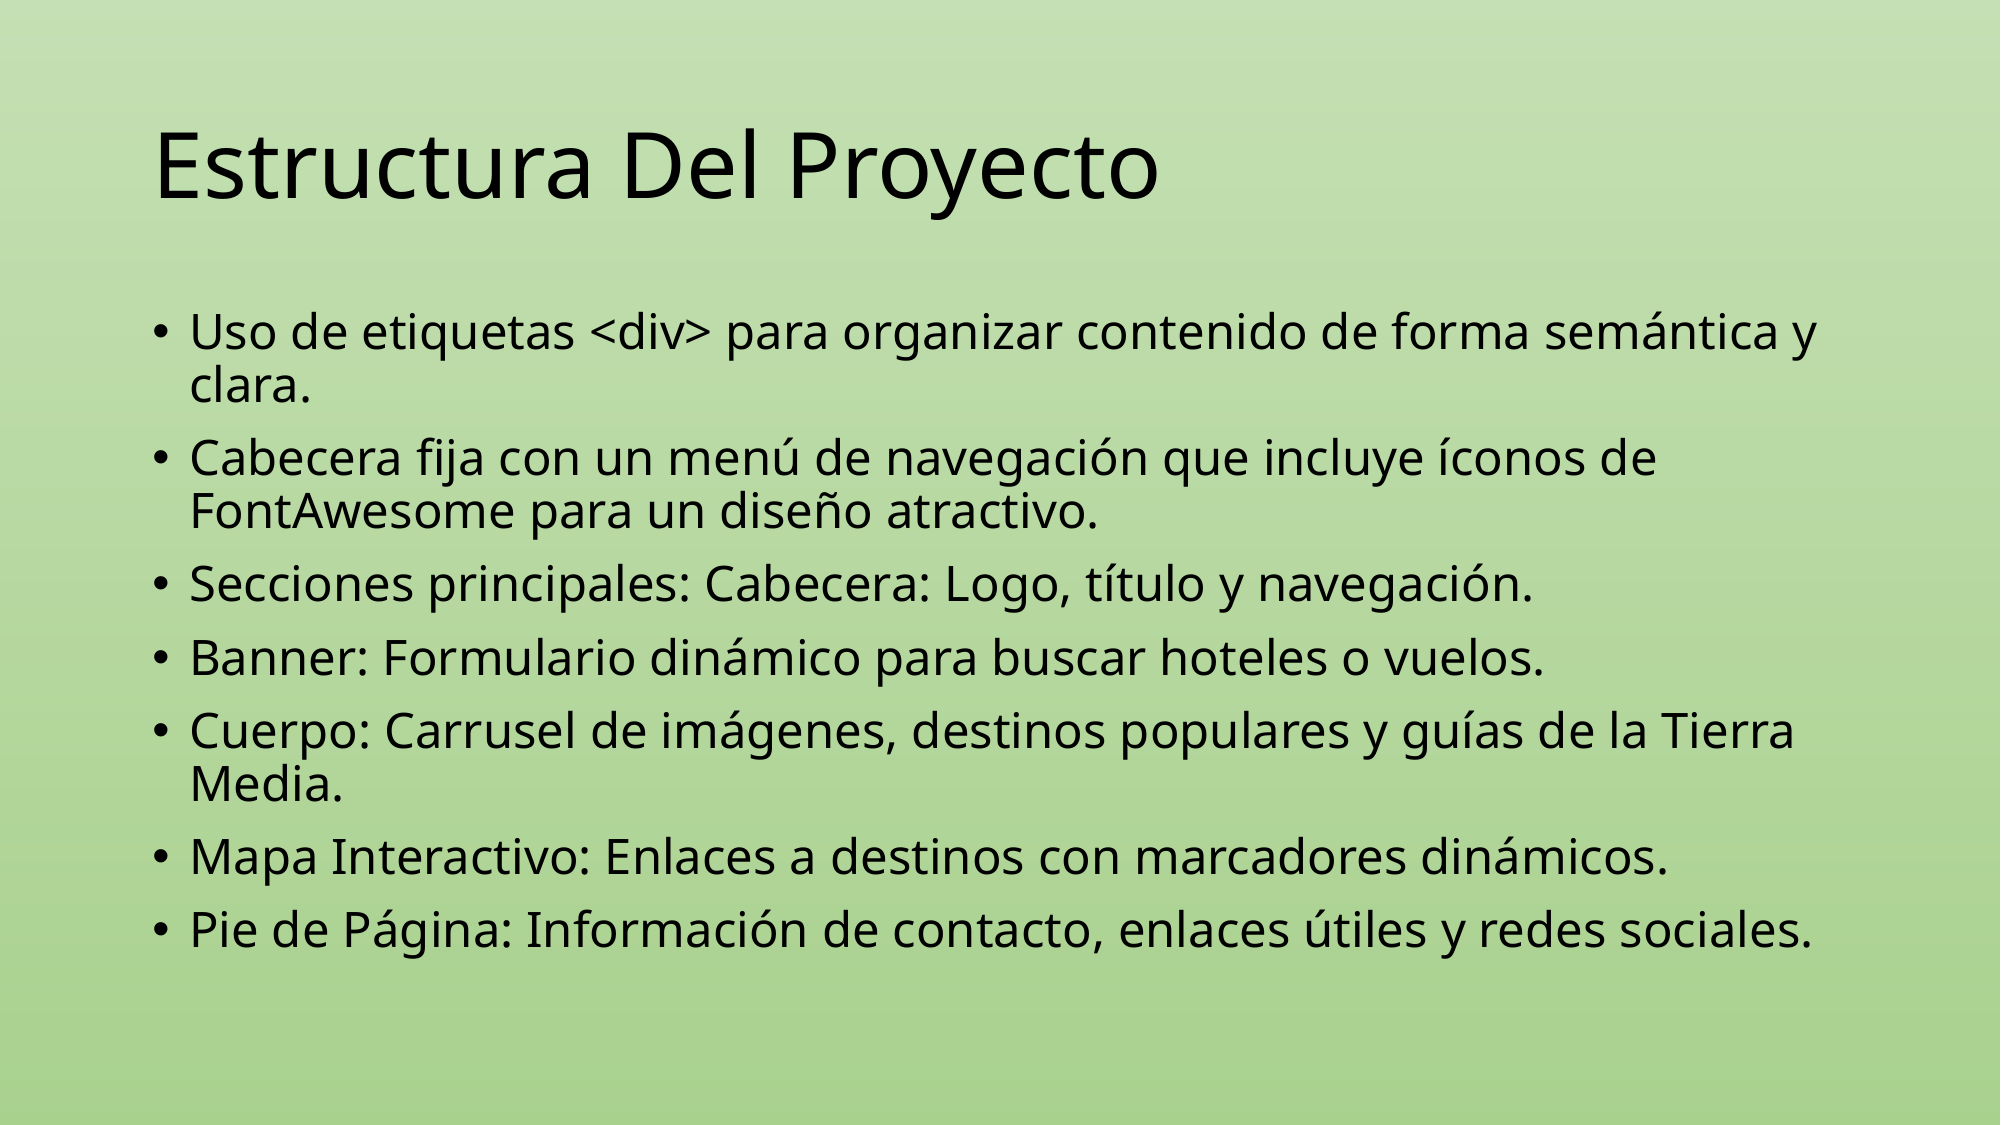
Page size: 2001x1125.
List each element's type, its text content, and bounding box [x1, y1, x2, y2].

list Uso de etiquetas <div> para organizar contenido de forma semántica y clara. Cabecera fija con un menú de navegación que incluye íconos de FontAwesome para un diseño atractivo. Secciones principales: Cabecera: Logo, título y navegación. Banner: Formulario dinámico para buscar hoteles o vuelos. Cuerpo: Carrusel de imágenes, destinos populares y guías de la Tierra Media. Mapa Interactivo: Enlaces a destinos con marcadores dinámicos. Pie de Página: Información de contacto, enlaces útiles y redes sociales. [137, 299, 1863, 1014]
title Estructura Del Proyecto [137, 59, 1863, 278]
